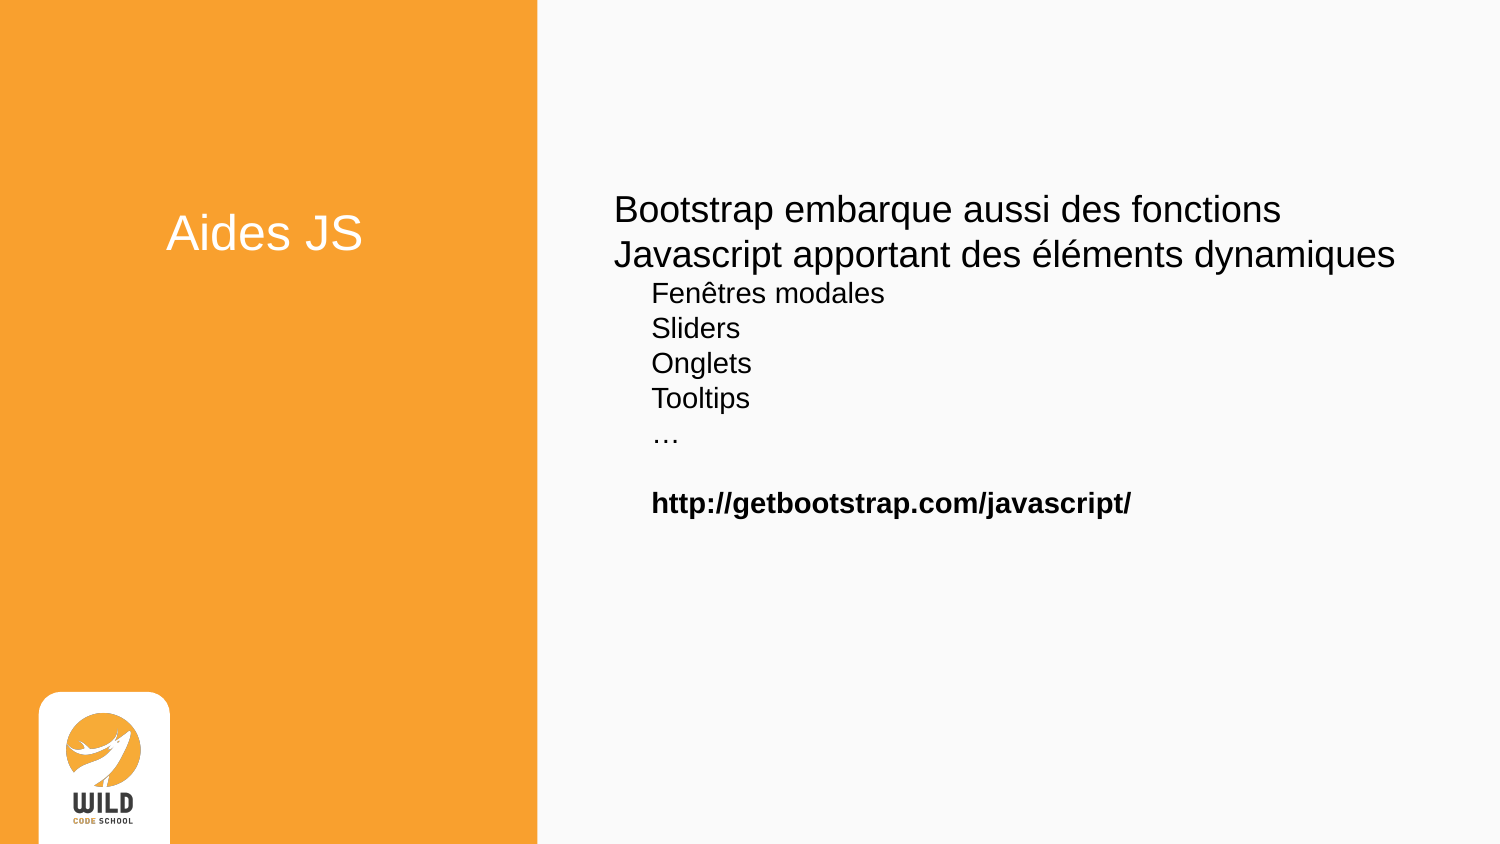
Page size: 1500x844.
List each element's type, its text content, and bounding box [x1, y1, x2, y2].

picture [54, 705, 152, 835]
list Bootstrap embarque aussi des fonctions Javascript apportant des éléments dynamiques Fenêtres modales Sliders Onglets Tooltips … http://getbootstrap.com/javascript/ [598, 169, 1438, 664]
title Aides JS [34, 72, 496, 389]
